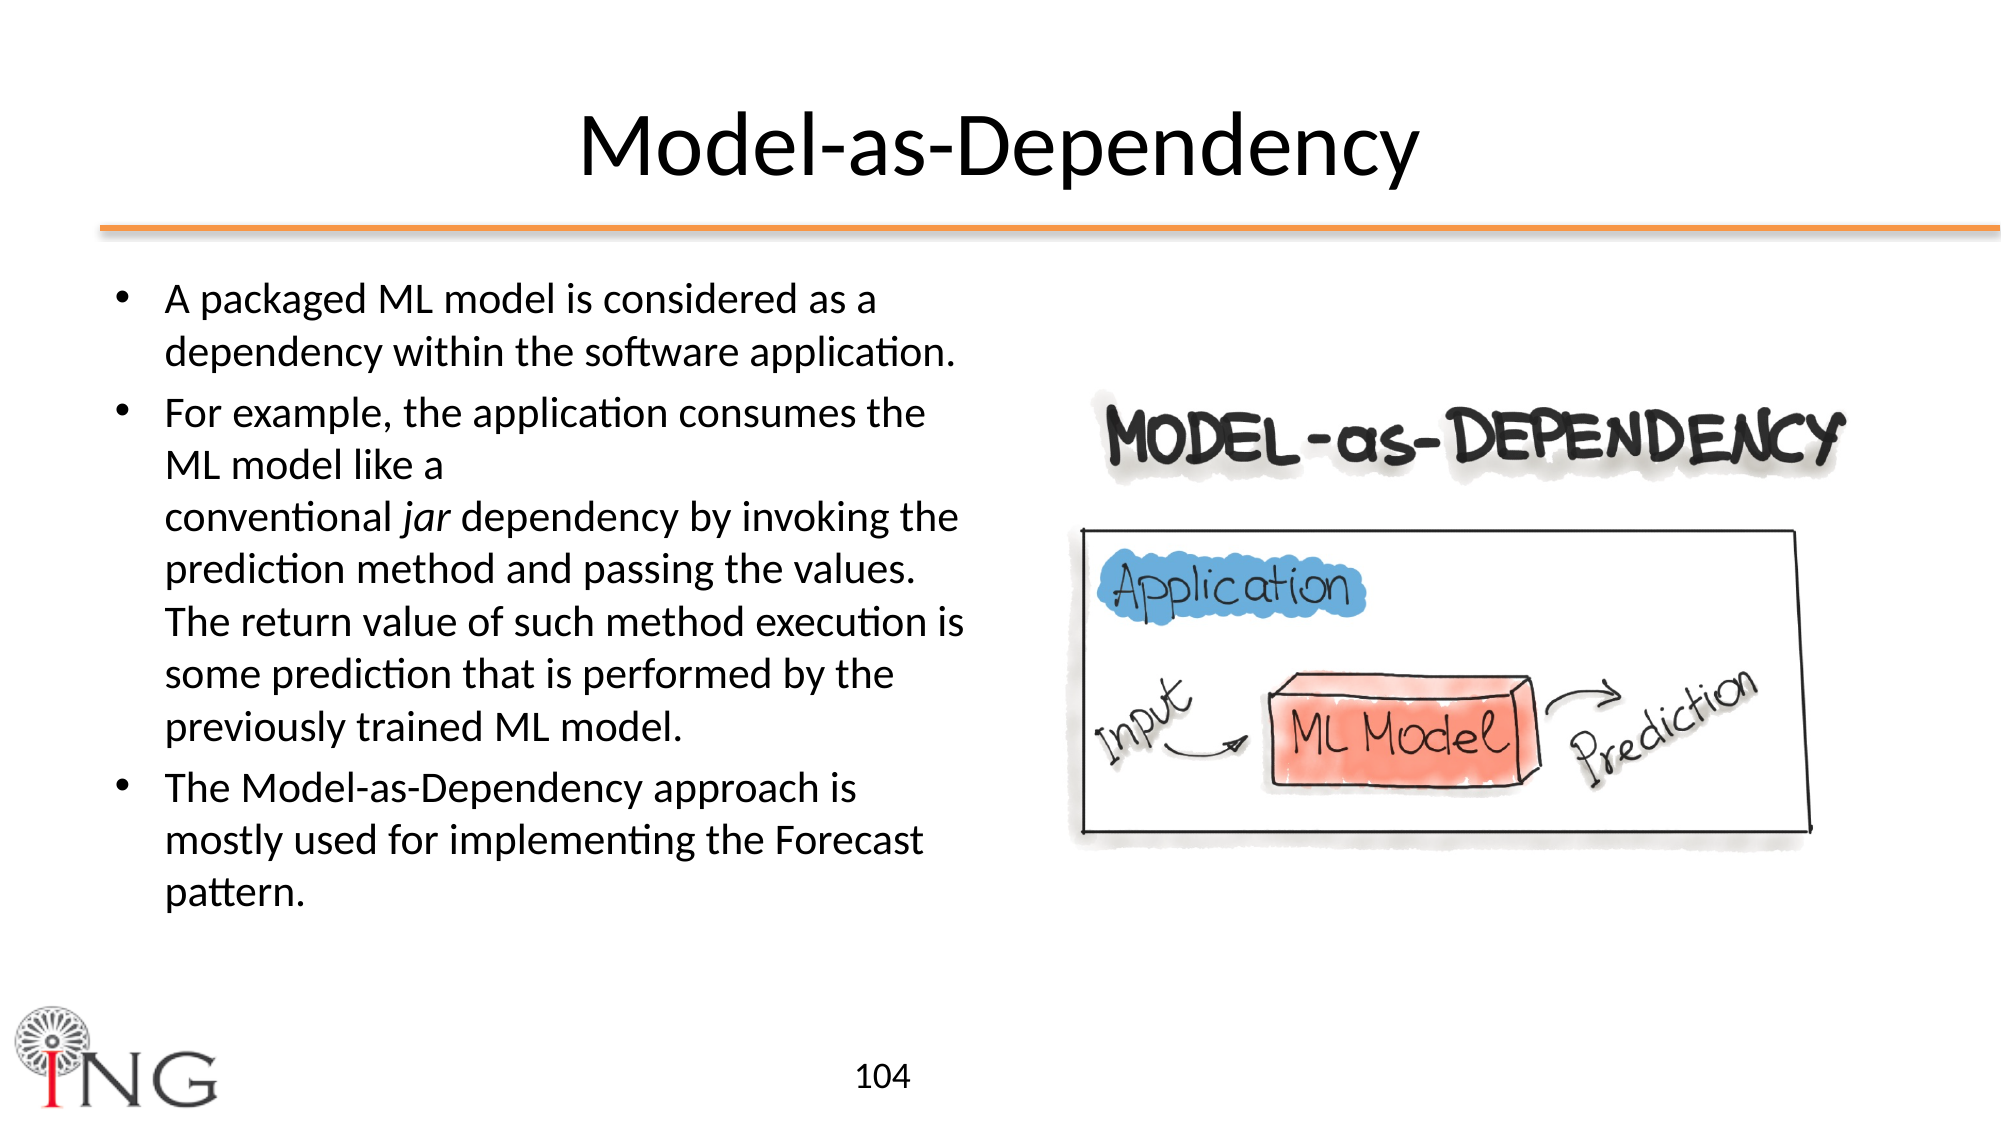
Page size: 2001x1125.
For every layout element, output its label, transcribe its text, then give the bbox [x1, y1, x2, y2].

slide_number 104 [839, 1043, 1900, 1104]
list A packaged ML model is considered as a dependency within the software application. For example, the application consumes the ML model like a conventional jar dependency by invoking the prediction method and passing the values. The return value of such method execution is some prediction that is performed by the previously trained ML model. The Model-as-Dependency approach is mostly used for implementing the Forecast pattern. [99, 262, 984, 1005]
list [1016, 383, 1901, 885]
title Model-as-Dependency [99, 45, 1900, 233]
picture [0, 987, 244, 1125]
